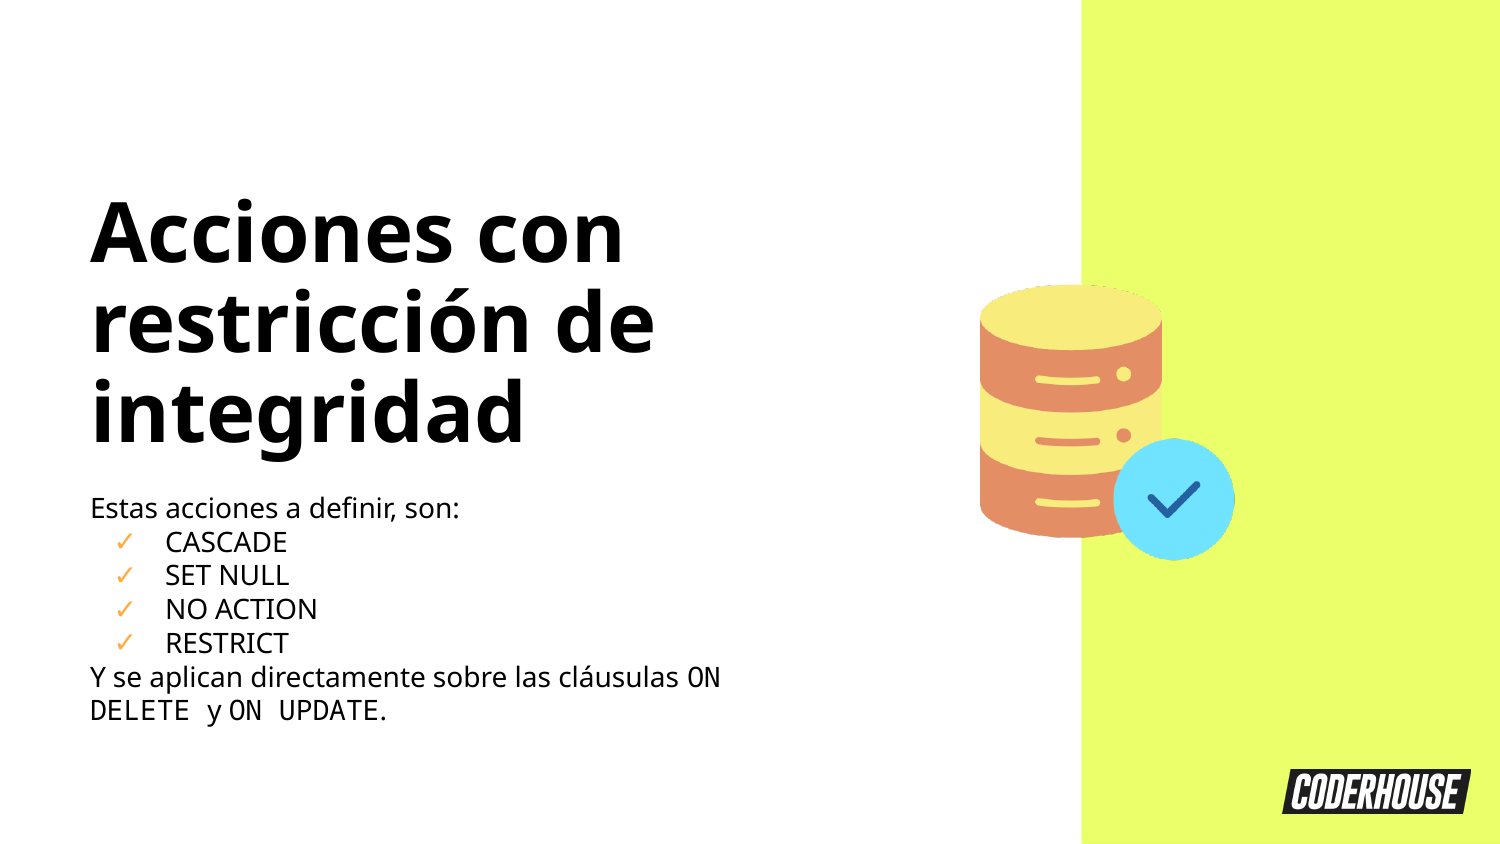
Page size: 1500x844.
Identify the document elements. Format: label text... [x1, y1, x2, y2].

text_box Estas acciones a definir, son: CASCADE SET NULL NO ACTION RESTRICT Y se aplican directamente sobre las cláusulas ON DELETE y ON UPDATE. [75, 475, 851, 742]
picture [0, 0, 1262, 844]
picture [1281, 769, 1471, 814]
text_box Acciones con restricción de integridad [75, 175, 851, 475]
